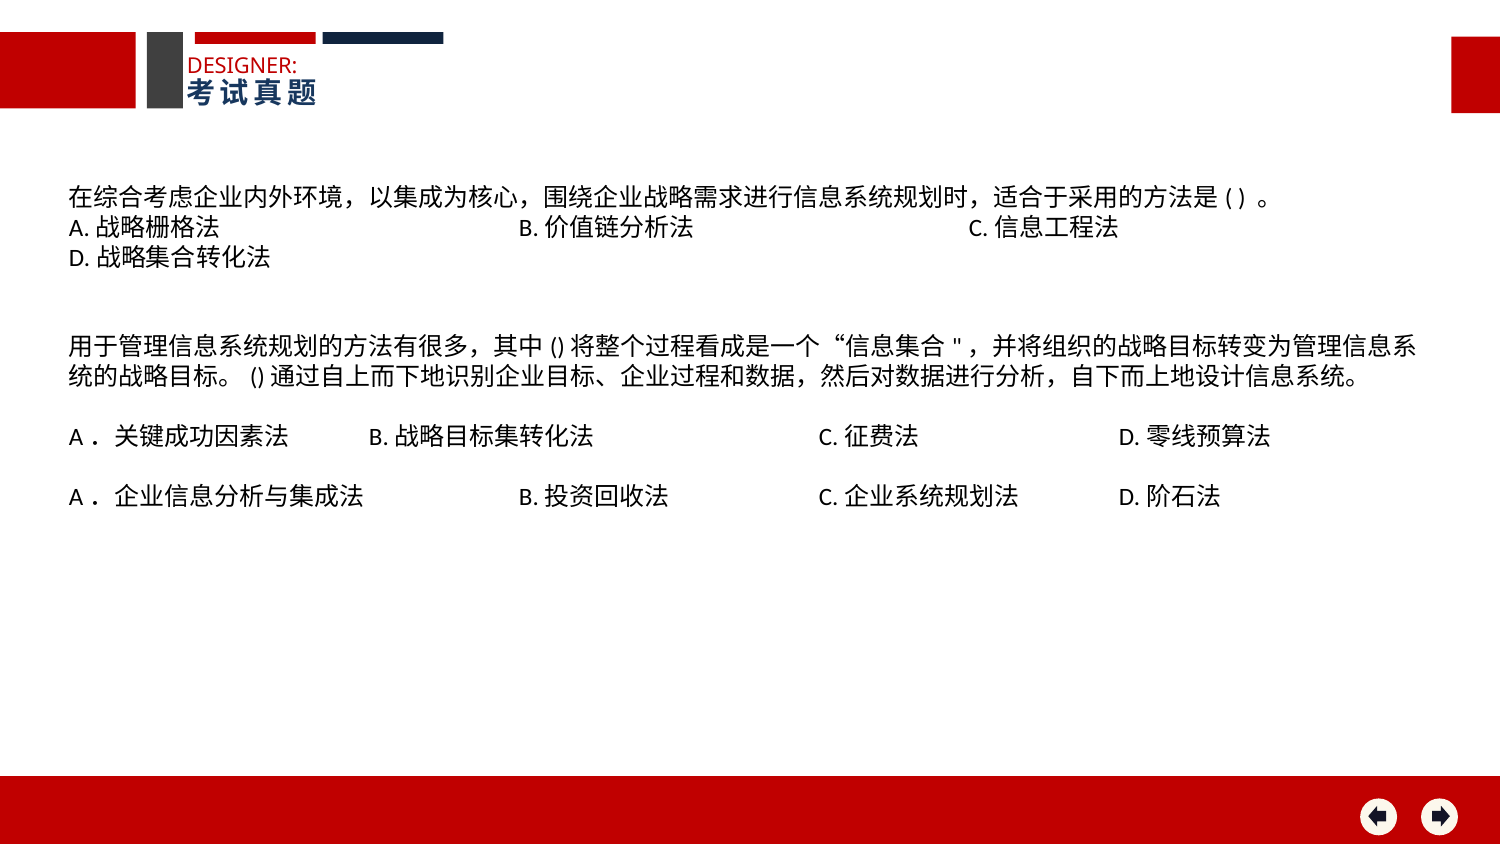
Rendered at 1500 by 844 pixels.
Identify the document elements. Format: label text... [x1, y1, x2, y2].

text_box 考试真题 [171, 67, 521, 155]
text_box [194, 31, 444, 45]
text_box DESIGNER: [172, 43, 313, 67]
text_box 在综合考虑企业内外环境，以集成为核心，围绕企业战略需求进行信息系统规划时，适合于采用的方法是( ) 。 A.战略栅格法 B.价值链分析法 C.信息工程法 D.战略集合转化法 用于管理信息系统规划的方法有很多，其中()将整个过程看成是一个“信息集合"，并将组织的战略目标转变为管理信息系统的战略目标。()通过自上而下地识别企业目标、企业过程和数据，然后对数据进行分析，自下而上地设计信息系统。 A．关键成功因素法 B.战略目标集转化法 C.征费法 D.零线预算法 A．企业信息分析与集成法 B.投资回收法 C.企业系统规划法 D.阶石法 [54, 173, 1446, 578]
